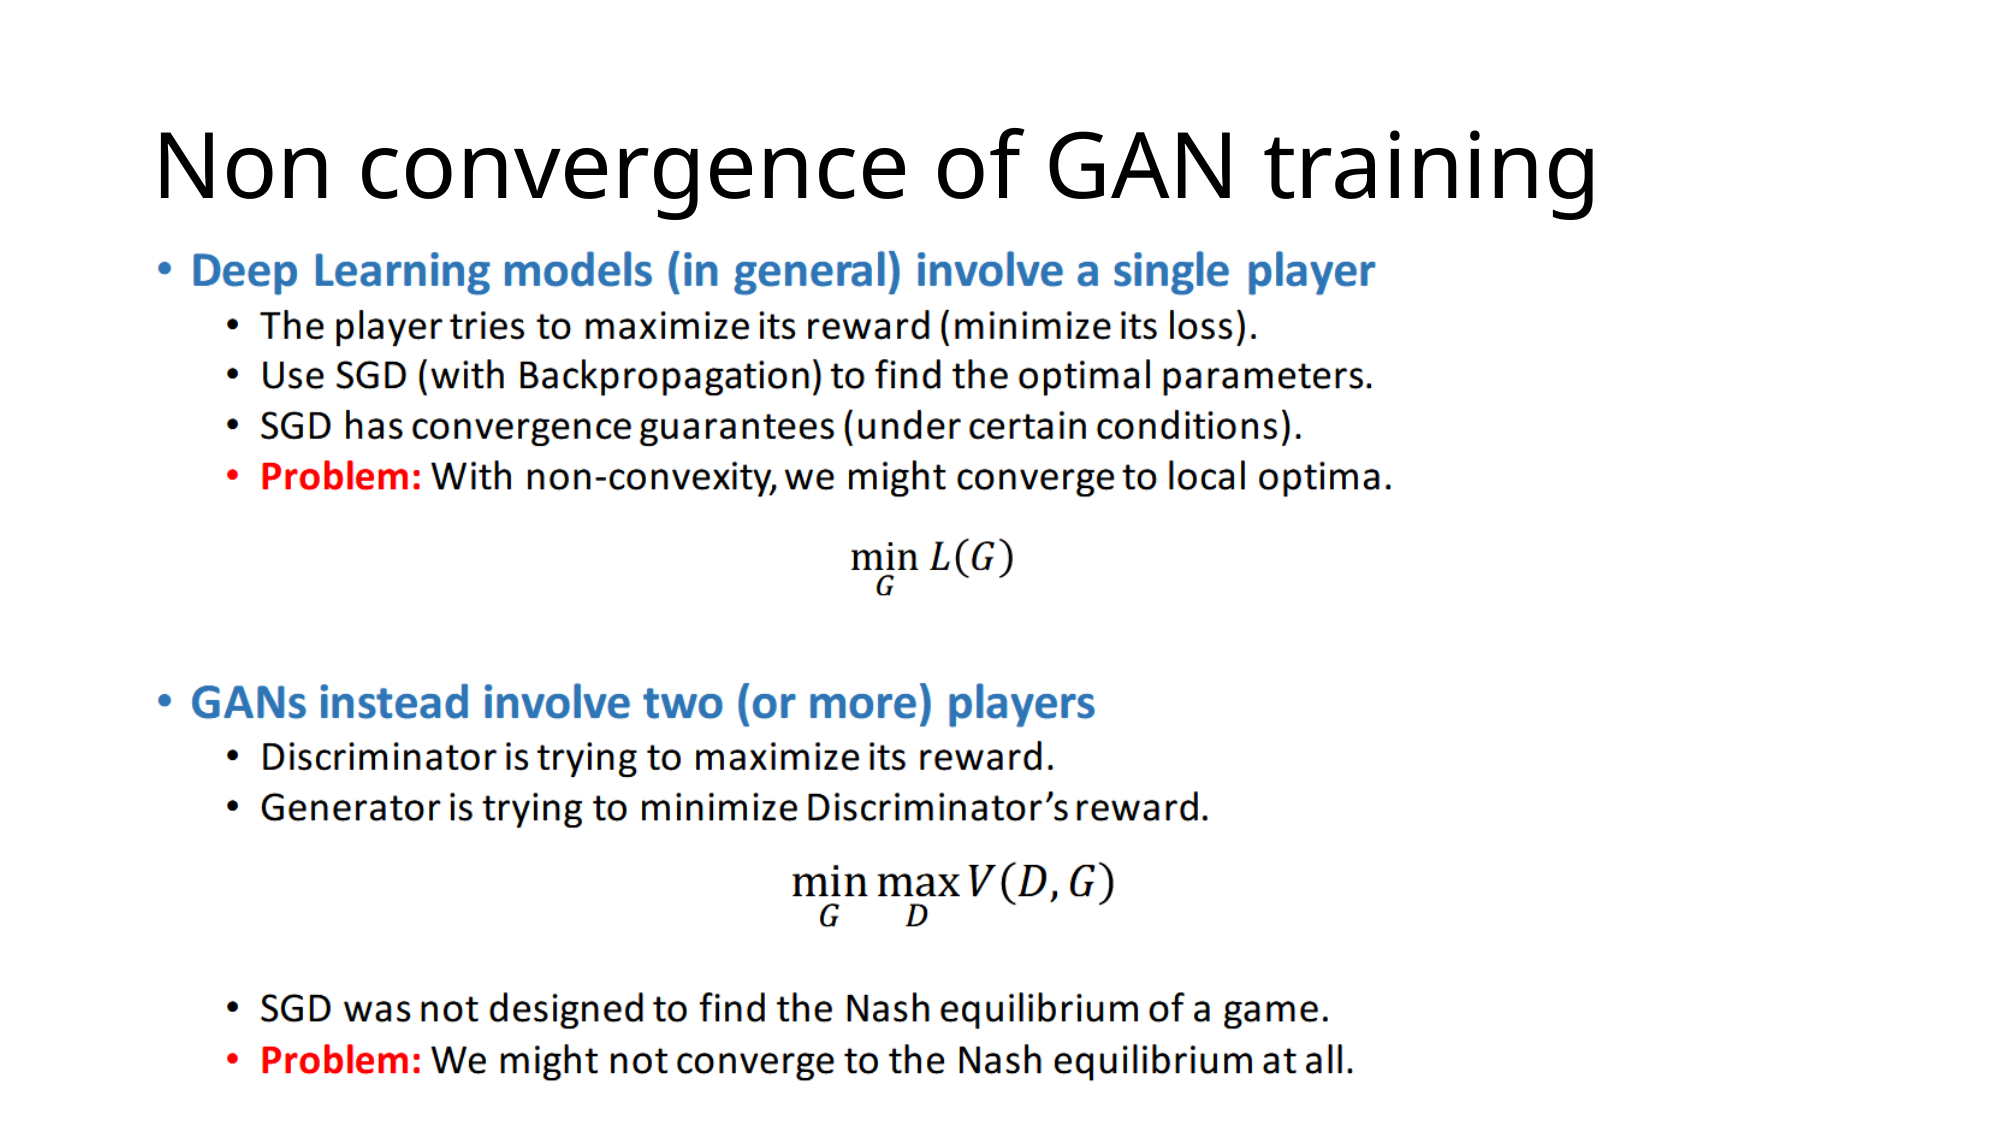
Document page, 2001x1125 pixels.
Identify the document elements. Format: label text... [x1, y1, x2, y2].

picture [137, 233, 1447, 1125]
title Non convergence of GAN training [137, 59, 1863, 278]
